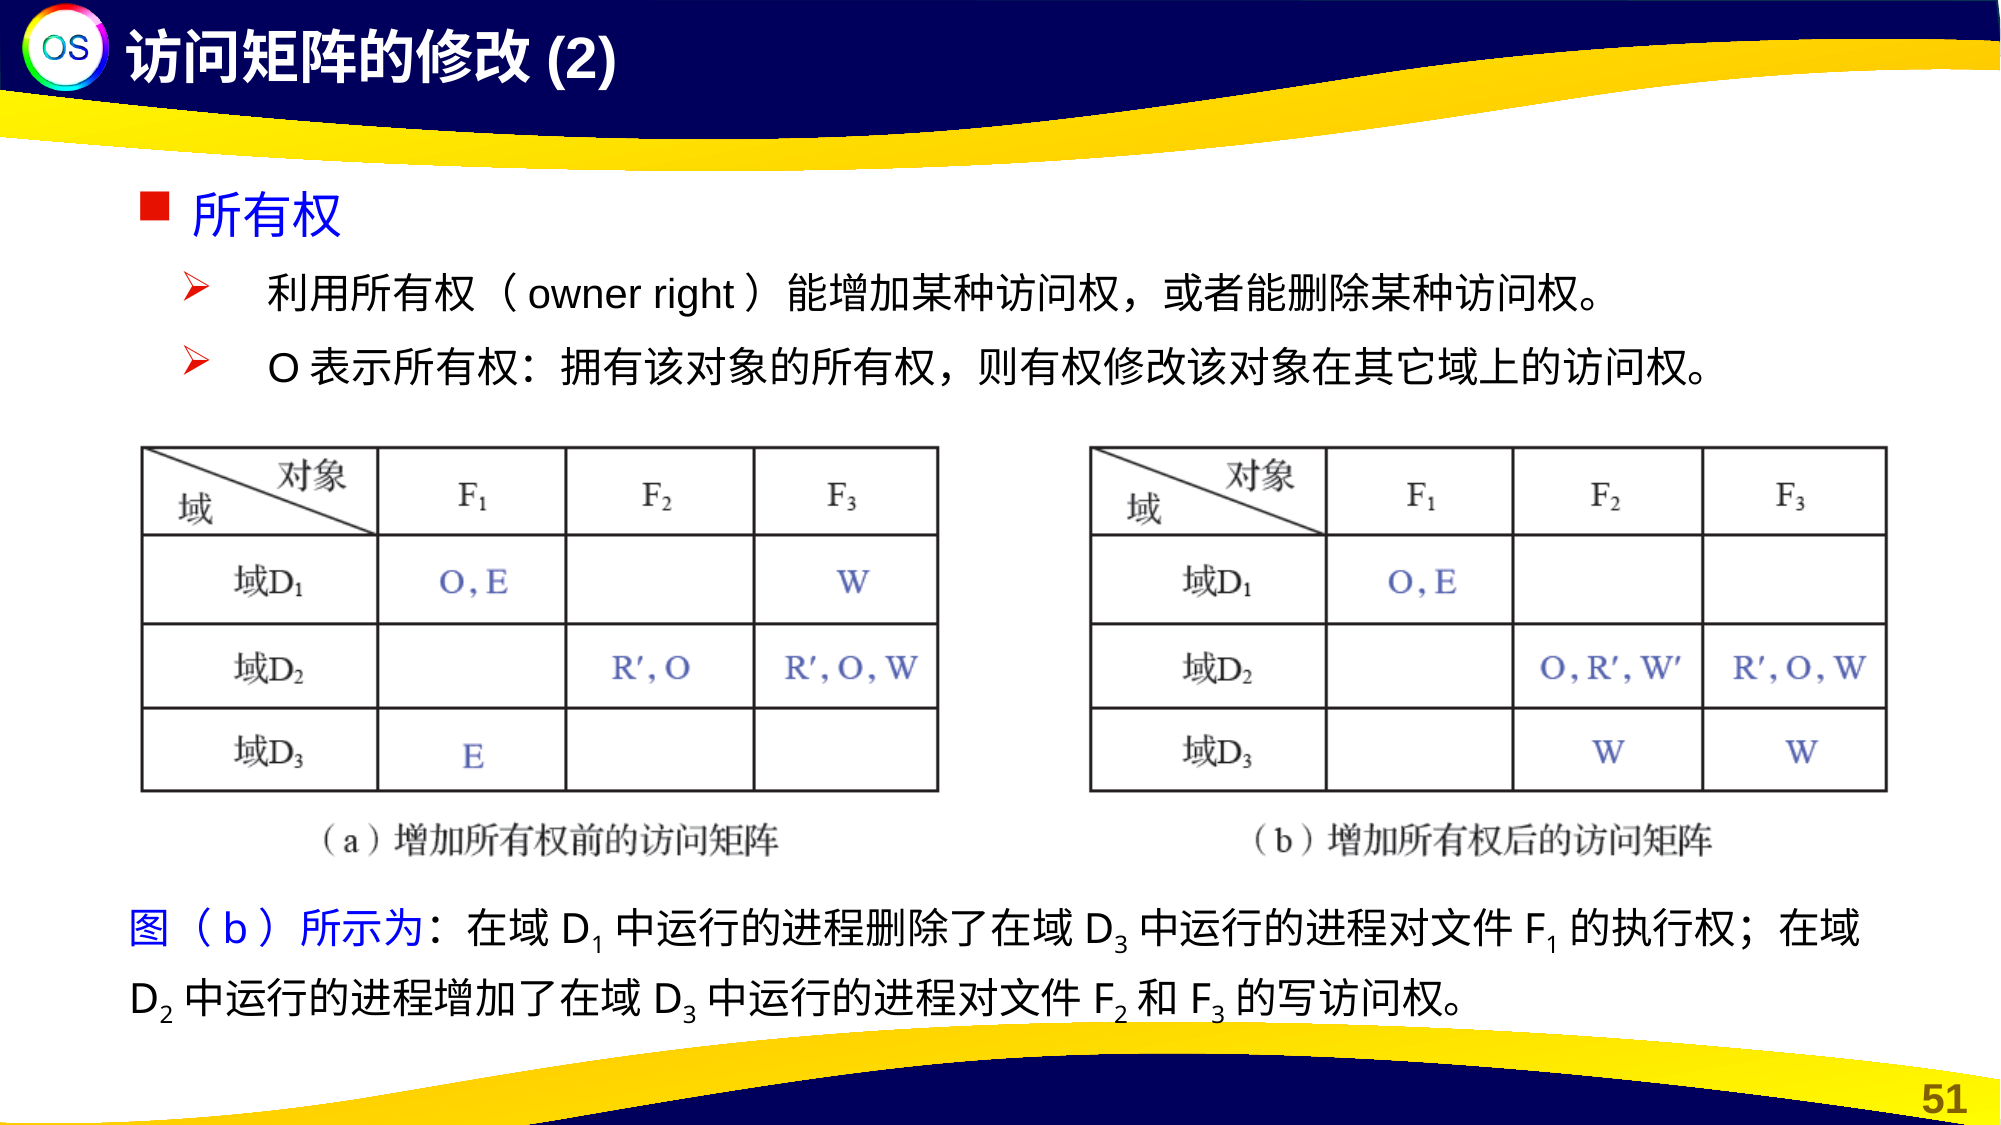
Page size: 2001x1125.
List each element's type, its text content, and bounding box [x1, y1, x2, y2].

text_box 访问矩阵的修改(2) [109, 12, 1263, 98]
picture [124, 431, 1908, 880]
text_box 所有权 利用所有权（owner right）能增加某种访问权，或者能删除某种访问权。 O表示所有权：拥有该对象的所有权，则有权修改该对象在其它域上的访问权。 [121, 156, 1934, 370]
picture [22, 3, 109, 91]
text_box 图（b）所示为：在域D1中运行的进程删除了在域D3中运行的进程对文件F1的执行权；在域D2中运行的进程增加了在域D3中运行的进程对文件F2和F3的写访问权。 [114, 881, 1927, 1036]
